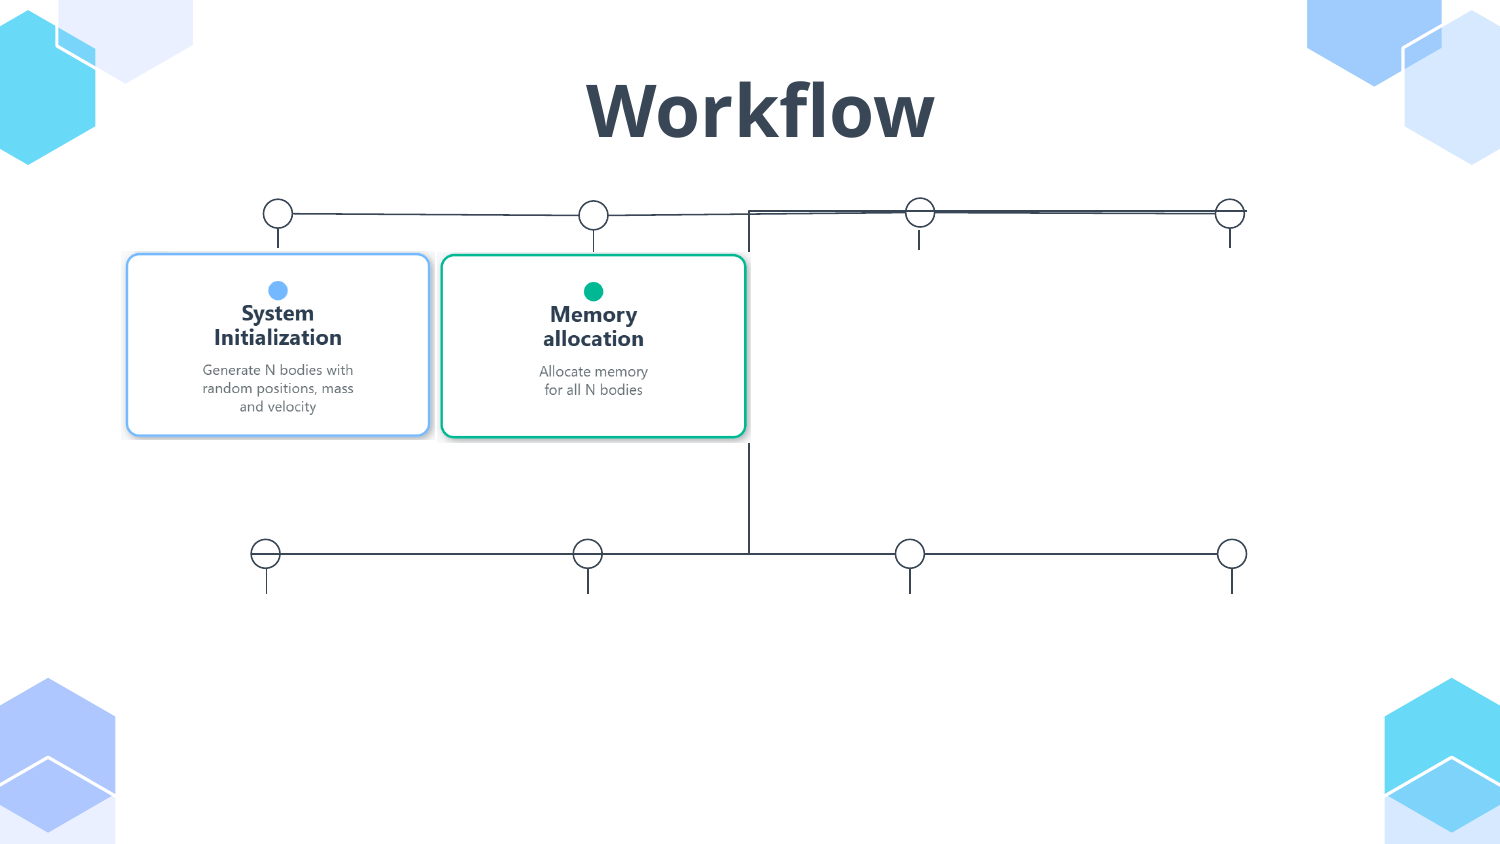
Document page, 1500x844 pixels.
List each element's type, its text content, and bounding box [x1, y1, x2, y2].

text_box [580, 200, 606, 209]
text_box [250, 210, 1248, 555]
text_box [1221, 562, 1244, 569]
title Workflow [129, 49, 1394, 144]
text_box [906, 198, 935, 209]
text_box [576, 563, 599, 569]
picture [437, 252, 751, 443]
text_box [253, 562, 277, 569]
picture [121, 251, 435, 440]
text_box [264, 199, 292, 209]
text_box [898, 563, 921, 569]
text_box [1216, 199, 1244, 209]
